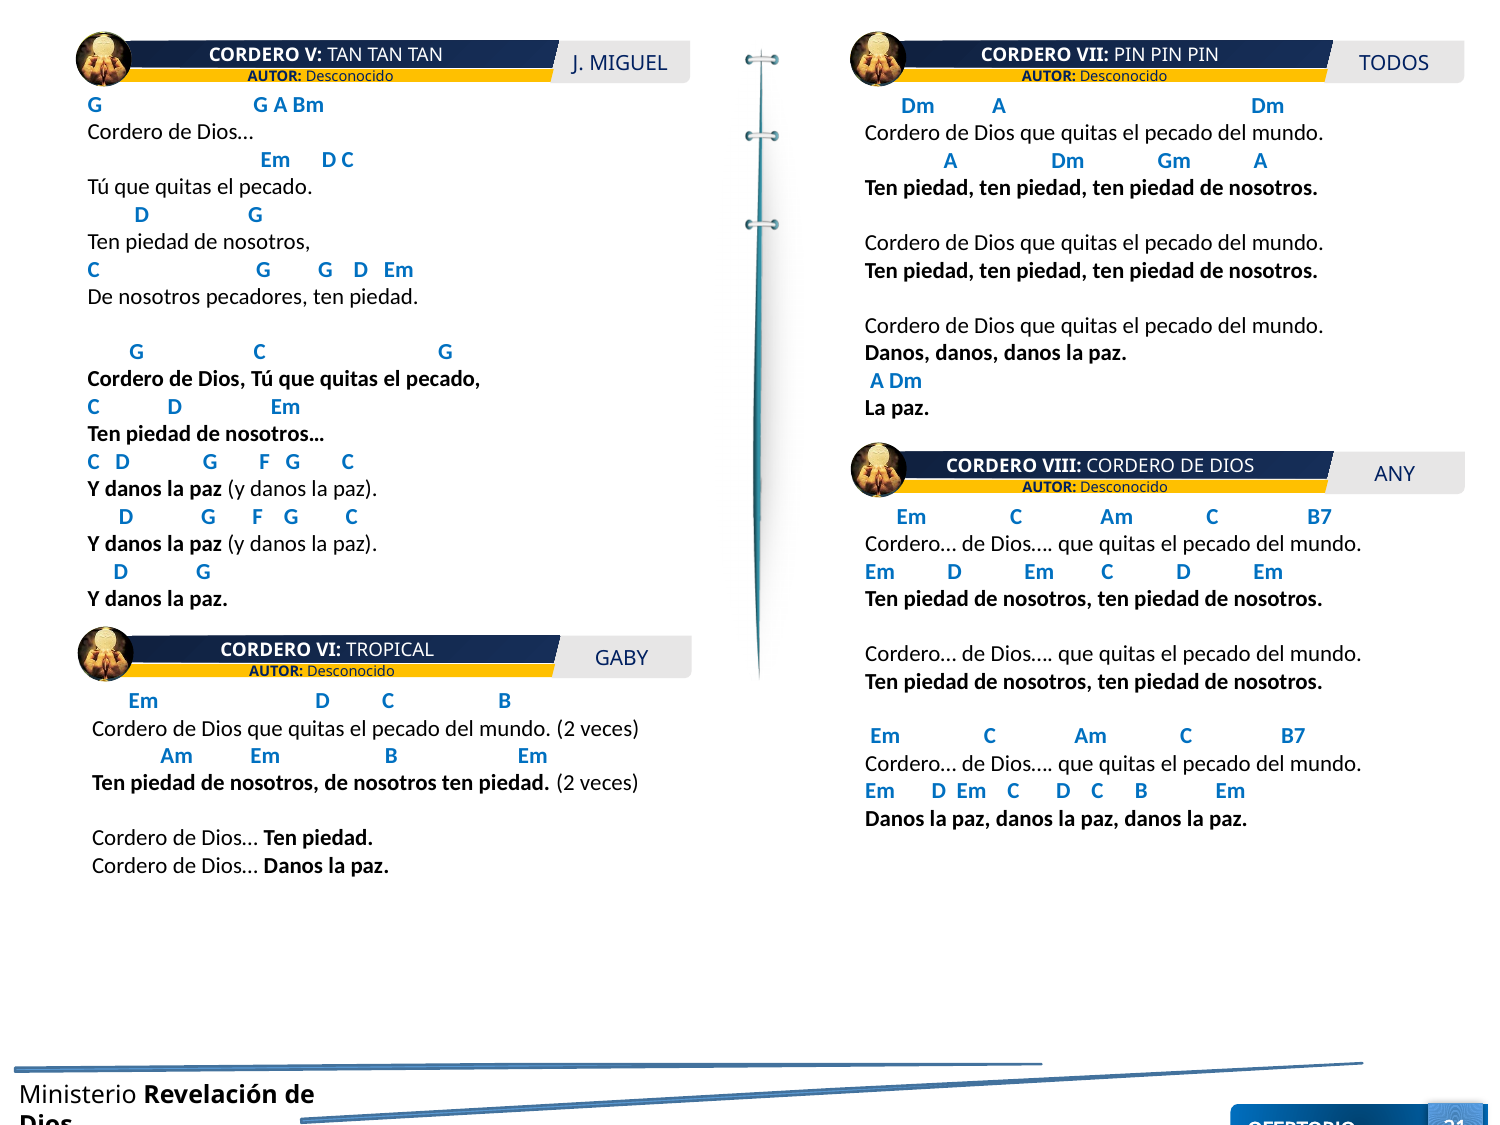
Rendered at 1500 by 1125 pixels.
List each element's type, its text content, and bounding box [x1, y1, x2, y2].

text_box CORDERO VII: PIN PIN PIN [913, 39, 1335, 69]
text_box Em D C B Cordero de Dios que quitas el pecado del mundo. (2 veces) Am Em B Em Ten piedad de nosotros, de nosotros ten piedad. (2 veces) Cordero de Dios… Ten piedad. Cordero de Dios… Danos la paz. [77, 678, 692, 886]
picture [438, 39, 1081, 680]
text_box [13, 1062, 1043, 1071]
text_box AUTOR: Desconocido [913, 67, 1330, 84]
text_box TODOS [1323, 39, 1466, 85]
picture [76, 626, 134, 682]
text_box OFERTORIO [1228, 1102, 1424, 1125]
text_box Em C Am C B7 Cordero… de Dios…. que quitas el pecado del mundo. Em D Em C D Em Ten piedad de nosotros, ten piedad de nosotros. Cordero… de Dios…. que quitas el pecado del mundo. Ten piedad de nosotros, ten piedad de nosotros. Em C Am C B7 Cordero… de Dios…. que quitas el pecado del mundo. Em D Em C D C B Em Danos la paz, danos la paz, danos la paz. [850, 494, 1465, 839]
picture [849, 31, 907, 87]
text_box G G A Bm Cordero de Dios… Em D C Tú que quitas el pecado. D G Ten piedad de nosotros, C G G D Em De nosotros pecadores, ten piedad. G C G Cordero de Dios, Tú que quitas el pecado, C D Em Ten piedad de nosotros… C D G F G C Y danos la paz (y danos la paz). D G F G C Y danos la paz (y danos la paz). D G Y danos la paz. [72, 82, 714, 619]
text_box CORDERO VI: TROPICAL [141, 634, 562, 664]
picture [850, 442, 907, 498]
text_box Ministerio Revelación de Dios [3, 1070, 389, 1125]
text_box AUTOR: Desconocido [141, 662, 557, 679]
text_box [389, 1061, 1364, 1120]
slide_number 21 [1428, 1103, 1483, 1125]
text_box AUTOR: Desconocido [139, 67, 555, 84]
text_box J. MIGUEL [549, 39, 692, 85]
text_box CORDERO V: TAN TAN TAN [139, 39, 561, 69]
text_box Dm A Dm Cordero de Dios que quitas el pecado del mundo. A Dm Gm A Ten piedad, ten piedad, ten piedad de nosotros. Cordero de Dios que quitas el pecado del mundo. Ten piedad, ten piedad, ten piedad de nosotros. Cordero de Dios que quitas el pecado del mundo. Danos, danos, danos la paz. A Dm La paz. [849, 83, 1465, 428]
text_box CORDERO VIII: CORDERO DE DIOS [914, 450, 1335, 480]
picture [75, 31, 132, 87]
text_box GABY [551, 634, 693, 680]
text_box ANY [1324, 450, 1467, 496]
text_box AUTOR: Desconocido [913, 479, 1330, 495]
